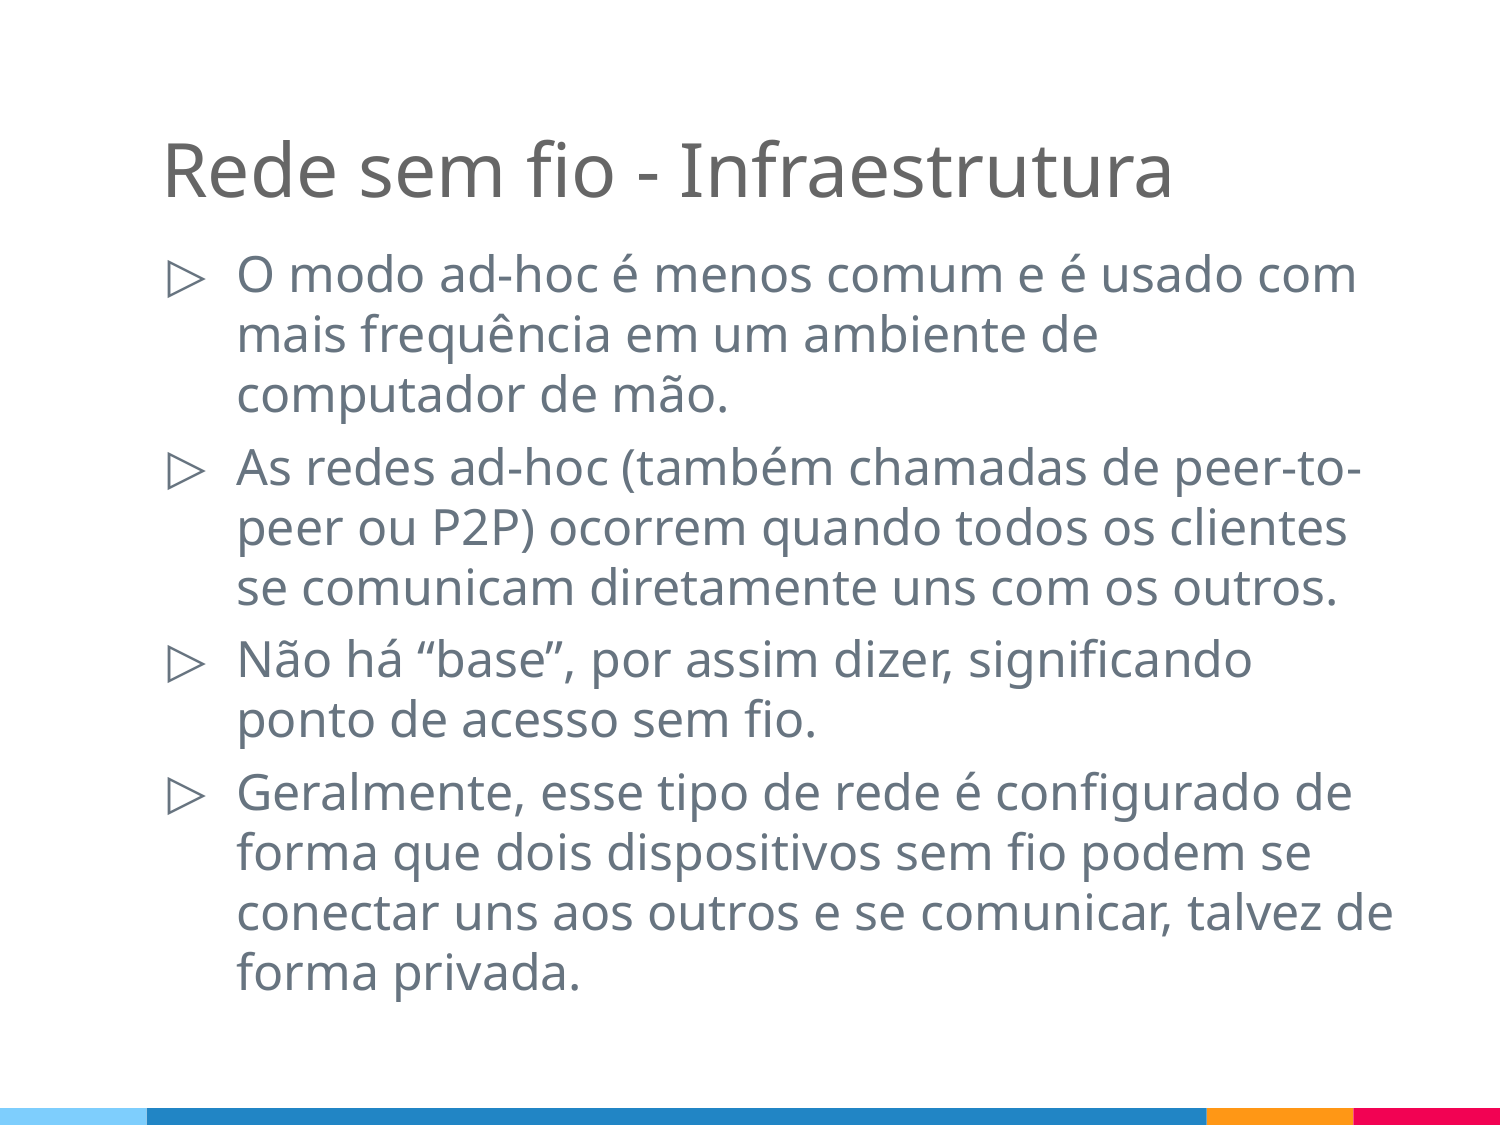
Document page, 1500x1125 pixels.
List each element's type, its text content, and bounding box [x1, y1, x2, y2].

text_box Rede sem fio - Infraestrutura [146, 40, 1207, 227]
text_box O modo ad-hoc é menos comum e é usado com mais frequência em um ambiente de computador de mão. As redes ad-hoc (também chamadas de peer-to-peer ou P2P) ocorrem quando todos os clientes se comunicam diretamente uns com os outros. Não há “base”, por assim dizer, significando ponto de acesso sem fio. Geralmente, esse tipo de rede é configurado de forma que dois dispositivos sem fio podem se conectar uns aos outros e se comunicar, talvez de forma privada. [146, 227, 1418, 1085]
